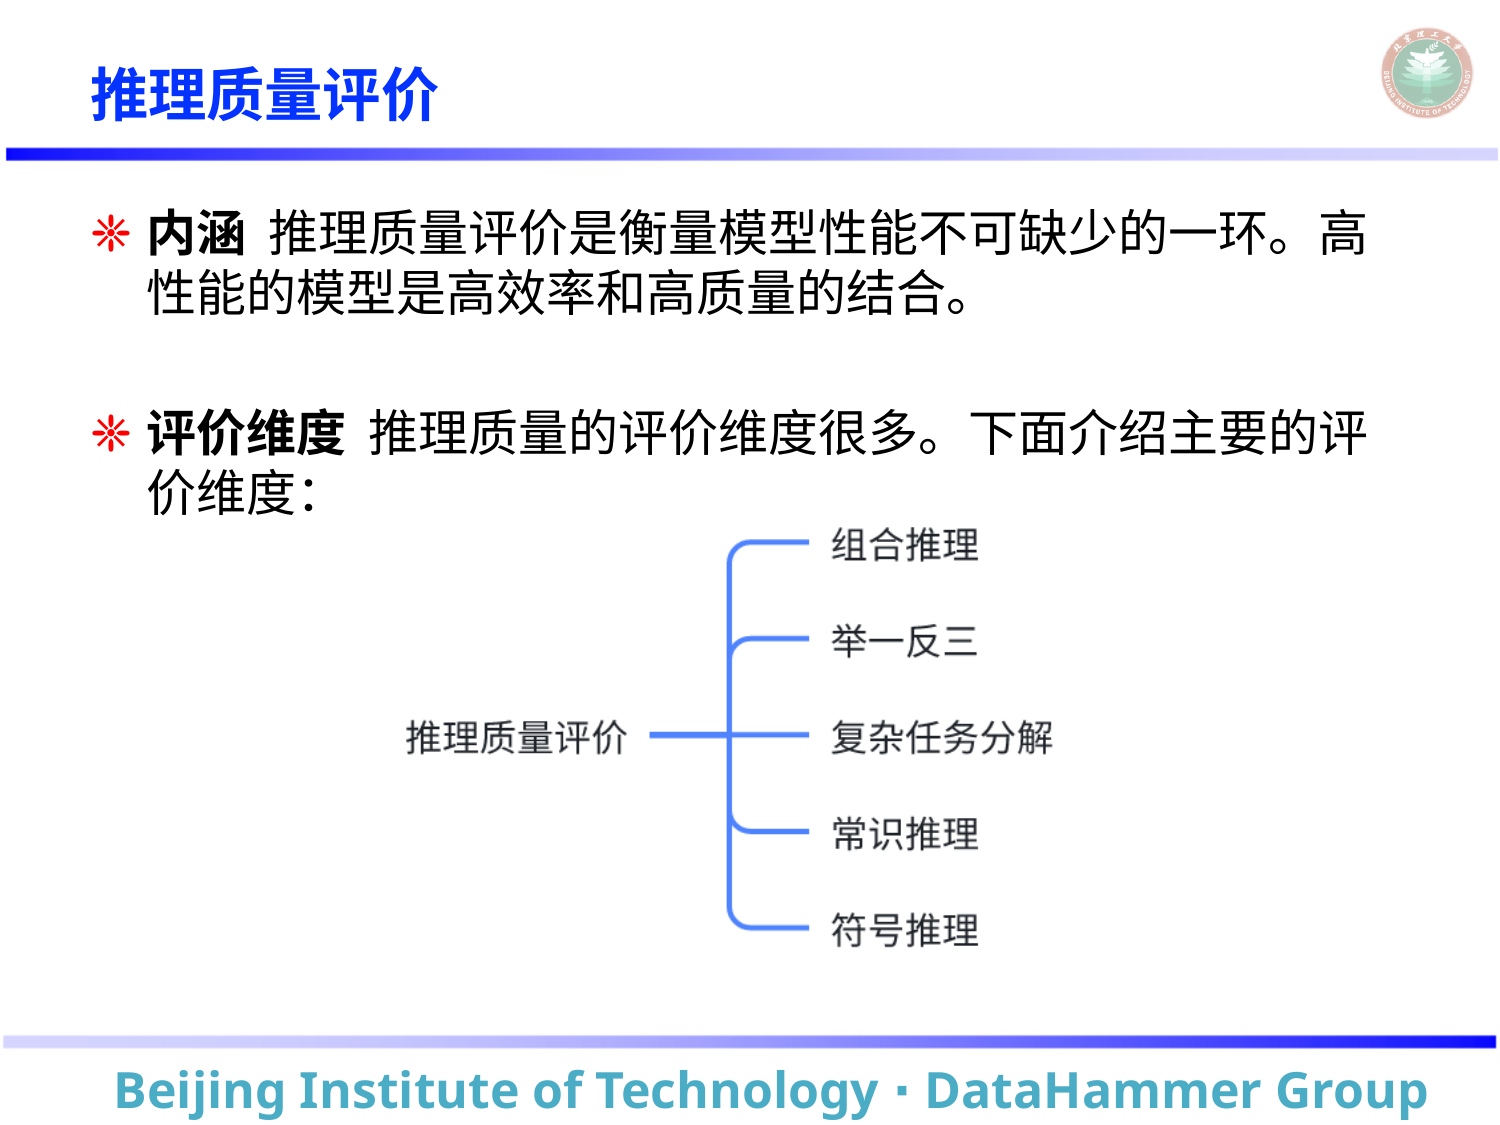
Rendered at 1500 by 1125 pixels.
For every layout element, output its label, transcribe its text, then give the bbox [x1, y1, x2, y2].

picture [0, 133, 1500, 169]
title 推理质量评价 [75, 38, 1425, 148]
picture [388, 503, 1065, 972]
list 内涵 推理质量评价是衡量模型性能不可缺少的一环。高性能的模型是高效率和高质量的结合。 评价维度 推理质量的评价维度很多。下面介绍主要的评价维度： [75, 194, 1425, 1026]
picture [3, 1028, 1500, 1062]
